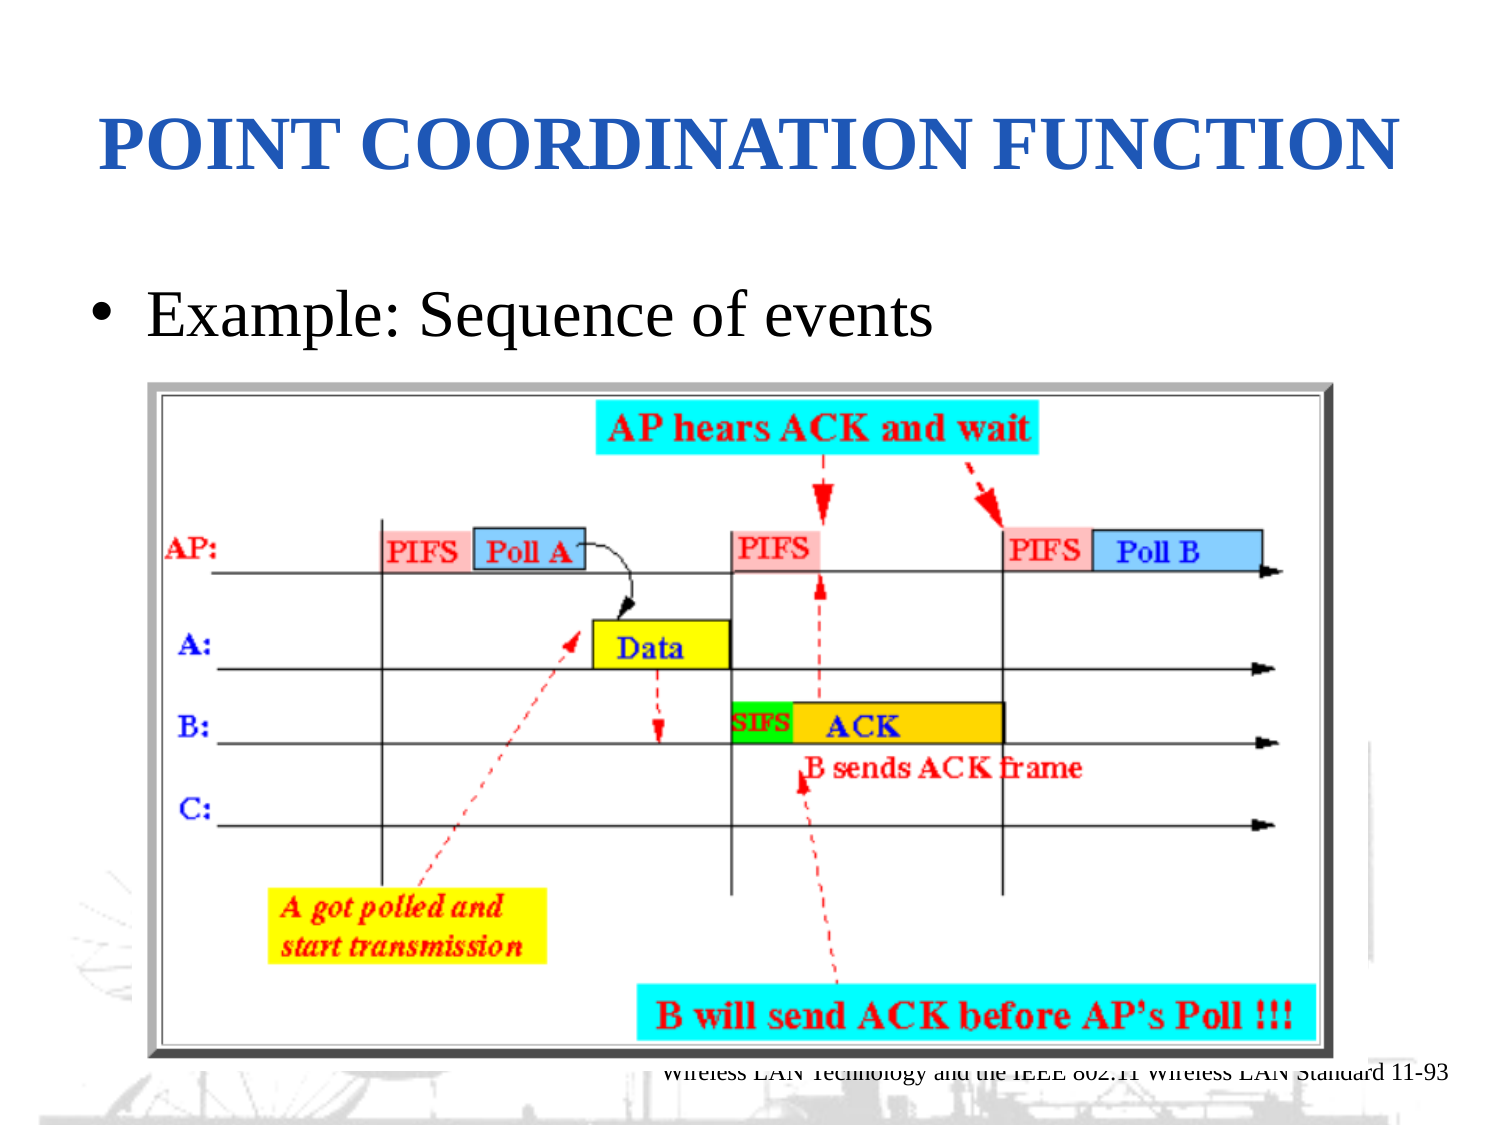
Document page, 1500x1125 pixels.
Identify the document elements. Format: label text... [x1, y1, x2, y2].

title Point coordination function [75, 45, 1425, 233]
picture [131, 370, 1369, 1071]
slide_number Wireless LAN Technology and the IEEE 802.11 Wireless LAN Standard 11-93 [628, 1040, 1464, 1101]
list Example: Sequence of events [75, 262, 1425, 1005]
